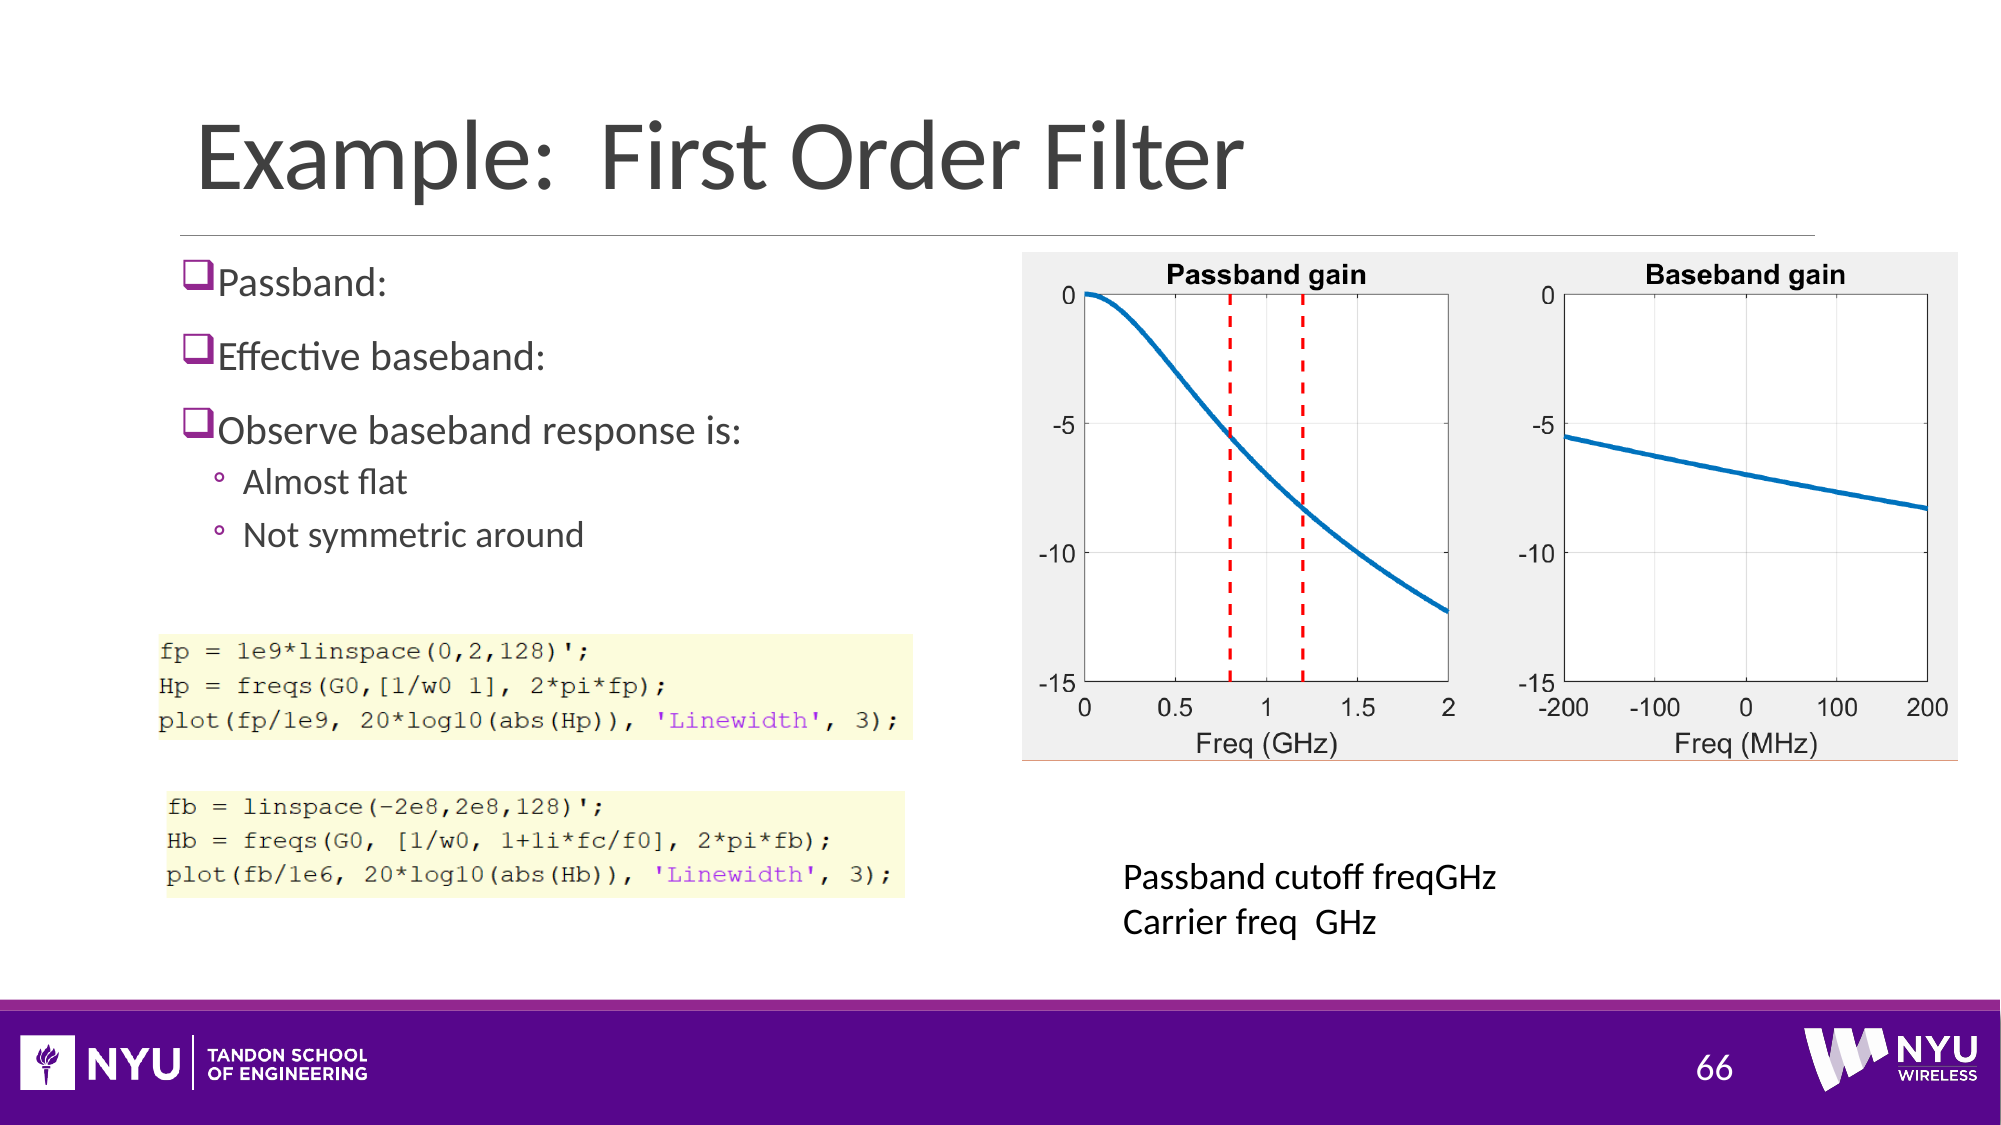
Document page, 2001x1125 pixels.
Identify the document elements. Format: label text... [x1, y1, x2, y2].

picture [1022, 251, 1958, 761]
title Example: First Order Filter [180, 47, 1830, 218]
picture [157, 791, 906, 899]
slide_number 66 [1533, 1035, 1749, 1096]
picture [150, 633, 913, 740]
